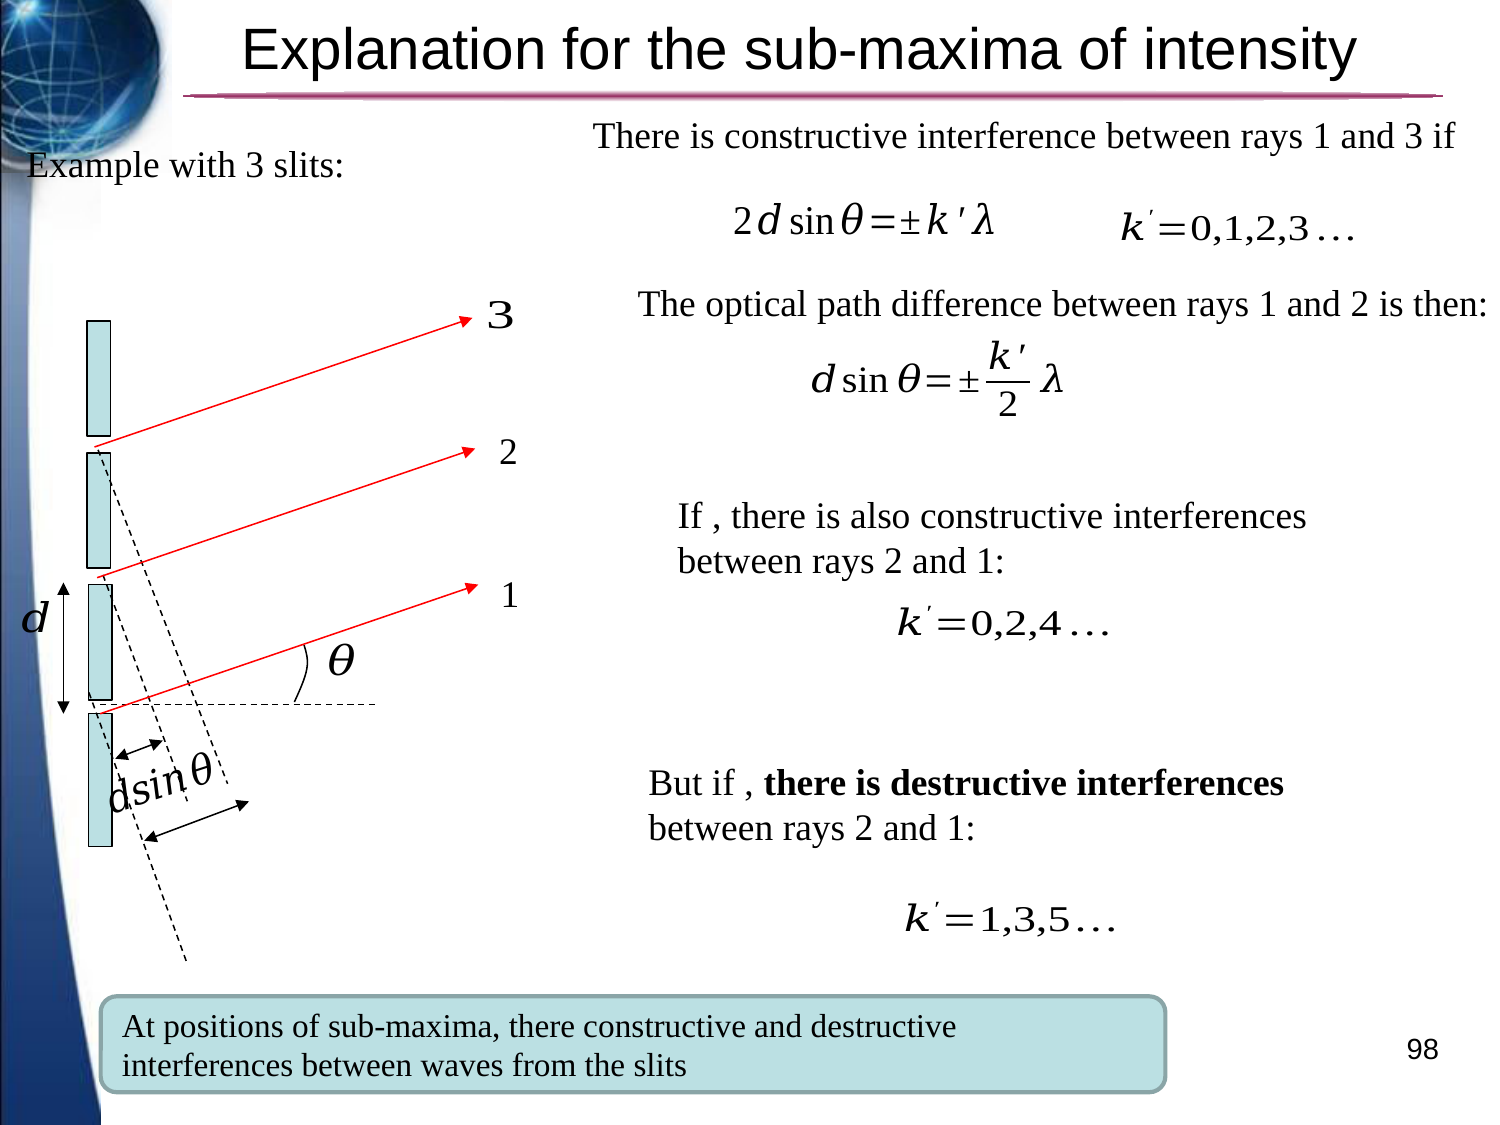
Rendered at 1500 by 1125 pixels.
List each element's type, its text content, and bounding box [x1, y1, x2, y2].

text_box 2 [484, 419, 533, 480]
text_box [96, 452, 476, 578]
slide_number 98 [1103, 1022, 1455, 1092]
text_box Example with 3 slits: [11, 132, 370, 192]
text_box [109, 994, 1168, 1022]
title Explanation for the sub-maxima of intensity [125, 4, 1476, 192]
picture [0, 0, 172, 1125]
text_box The optical path difference between rays 1 and 2 is then: [622, 271, 1500, 332]
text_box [88, 692, 188, 965]
text_box [86, 320, 91, 437]
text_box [191, 722, 228, 784]
text_box [98, 997, 1159, 1095]
text_box There is constructive interference between rays 1 and 3 if [577, 103, 1472, 164]
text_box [94, 317, 473, 448]
text_box [86, 452, 90, 569]
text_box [191, 801, 250, 841]
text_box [99, 584, 479, 714]
text_box At positions of sub-maxima, there constructive and destructive interferences between waves from the slits [107, 996, 1142, 1091]
text_box [88, 584, 92, 691]
text_box 1 [485, 562, 535, 623]
